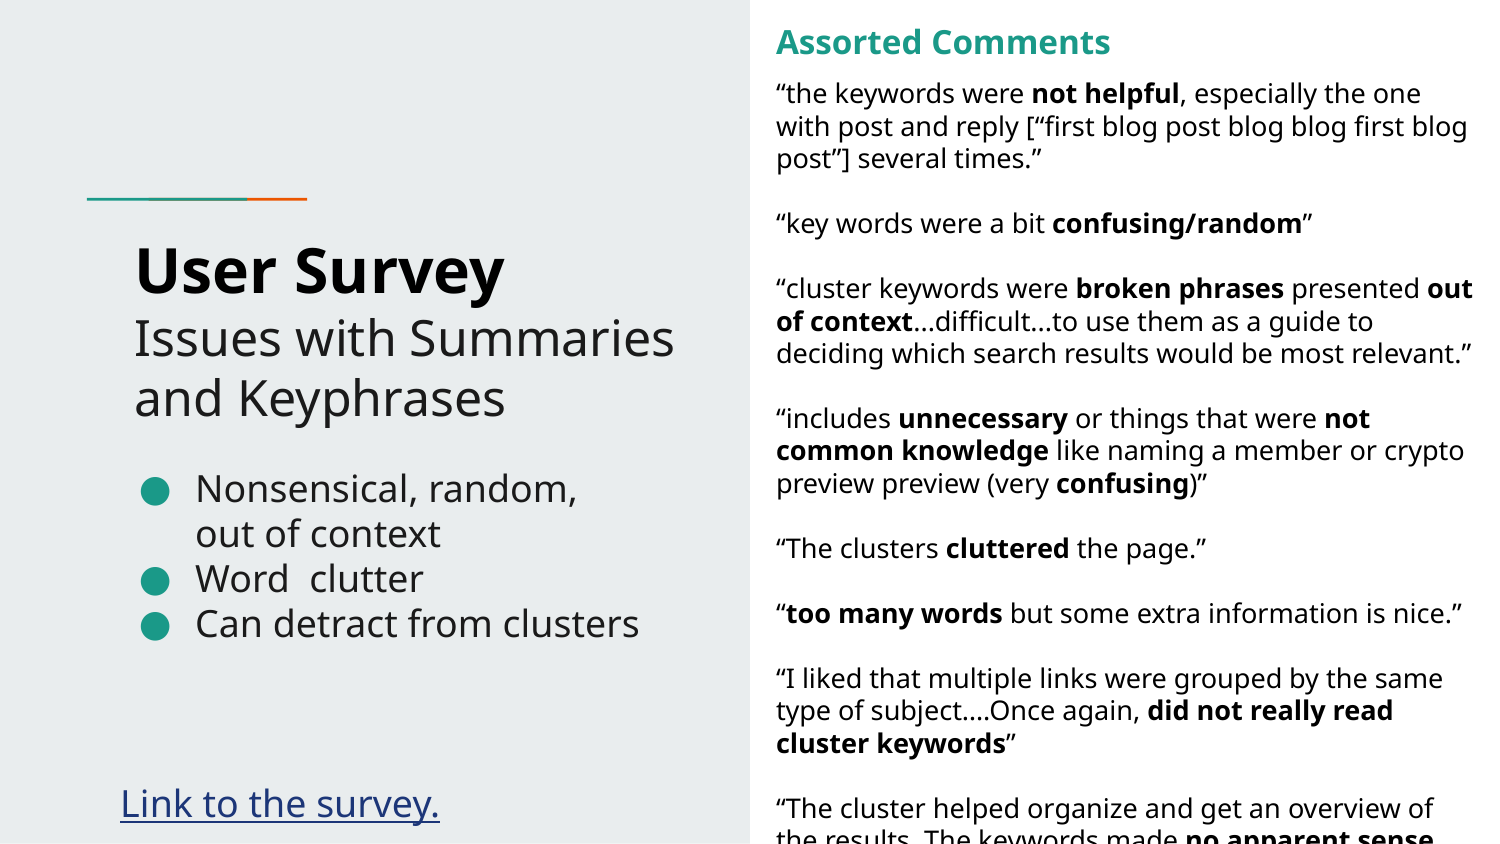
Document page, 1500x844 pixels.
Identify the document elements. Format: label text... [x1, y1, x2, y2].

text_box “the keywords were not helpful, especially the one with post and reply [“first blog post blog blog first blog post”] several times.” “key words were a bit confusing/random” “cluster keywords were broken phrases presented out of context...difficult...to use them as a guide to deciding which search results would be most relevant.” “includes unnecessary or things that were not common knowledge like naming a member or crypto preview preview (very confusing)” “The clusters cluttered the page.” “too many words but some extra information is nice.” “I liked that multiple links were grouped by the same type of subject….Once again, did not really read cluster keywords” “The cluster helped organize and get an overview of the results. The keywords made no apparent sense, however.” [761, 61, 1493, 821]
title User Survey Issues with Summaries and Keyphrases [119, 216, 724, 443]
subtitle Link to the survey. [105, 757, 647, 844]
text_box Assorted Comments [761, 6, 1411, 62]
title Nonsensical, random, out of context Word clutter Can detract from clusters [105, 449, 709, 676]
